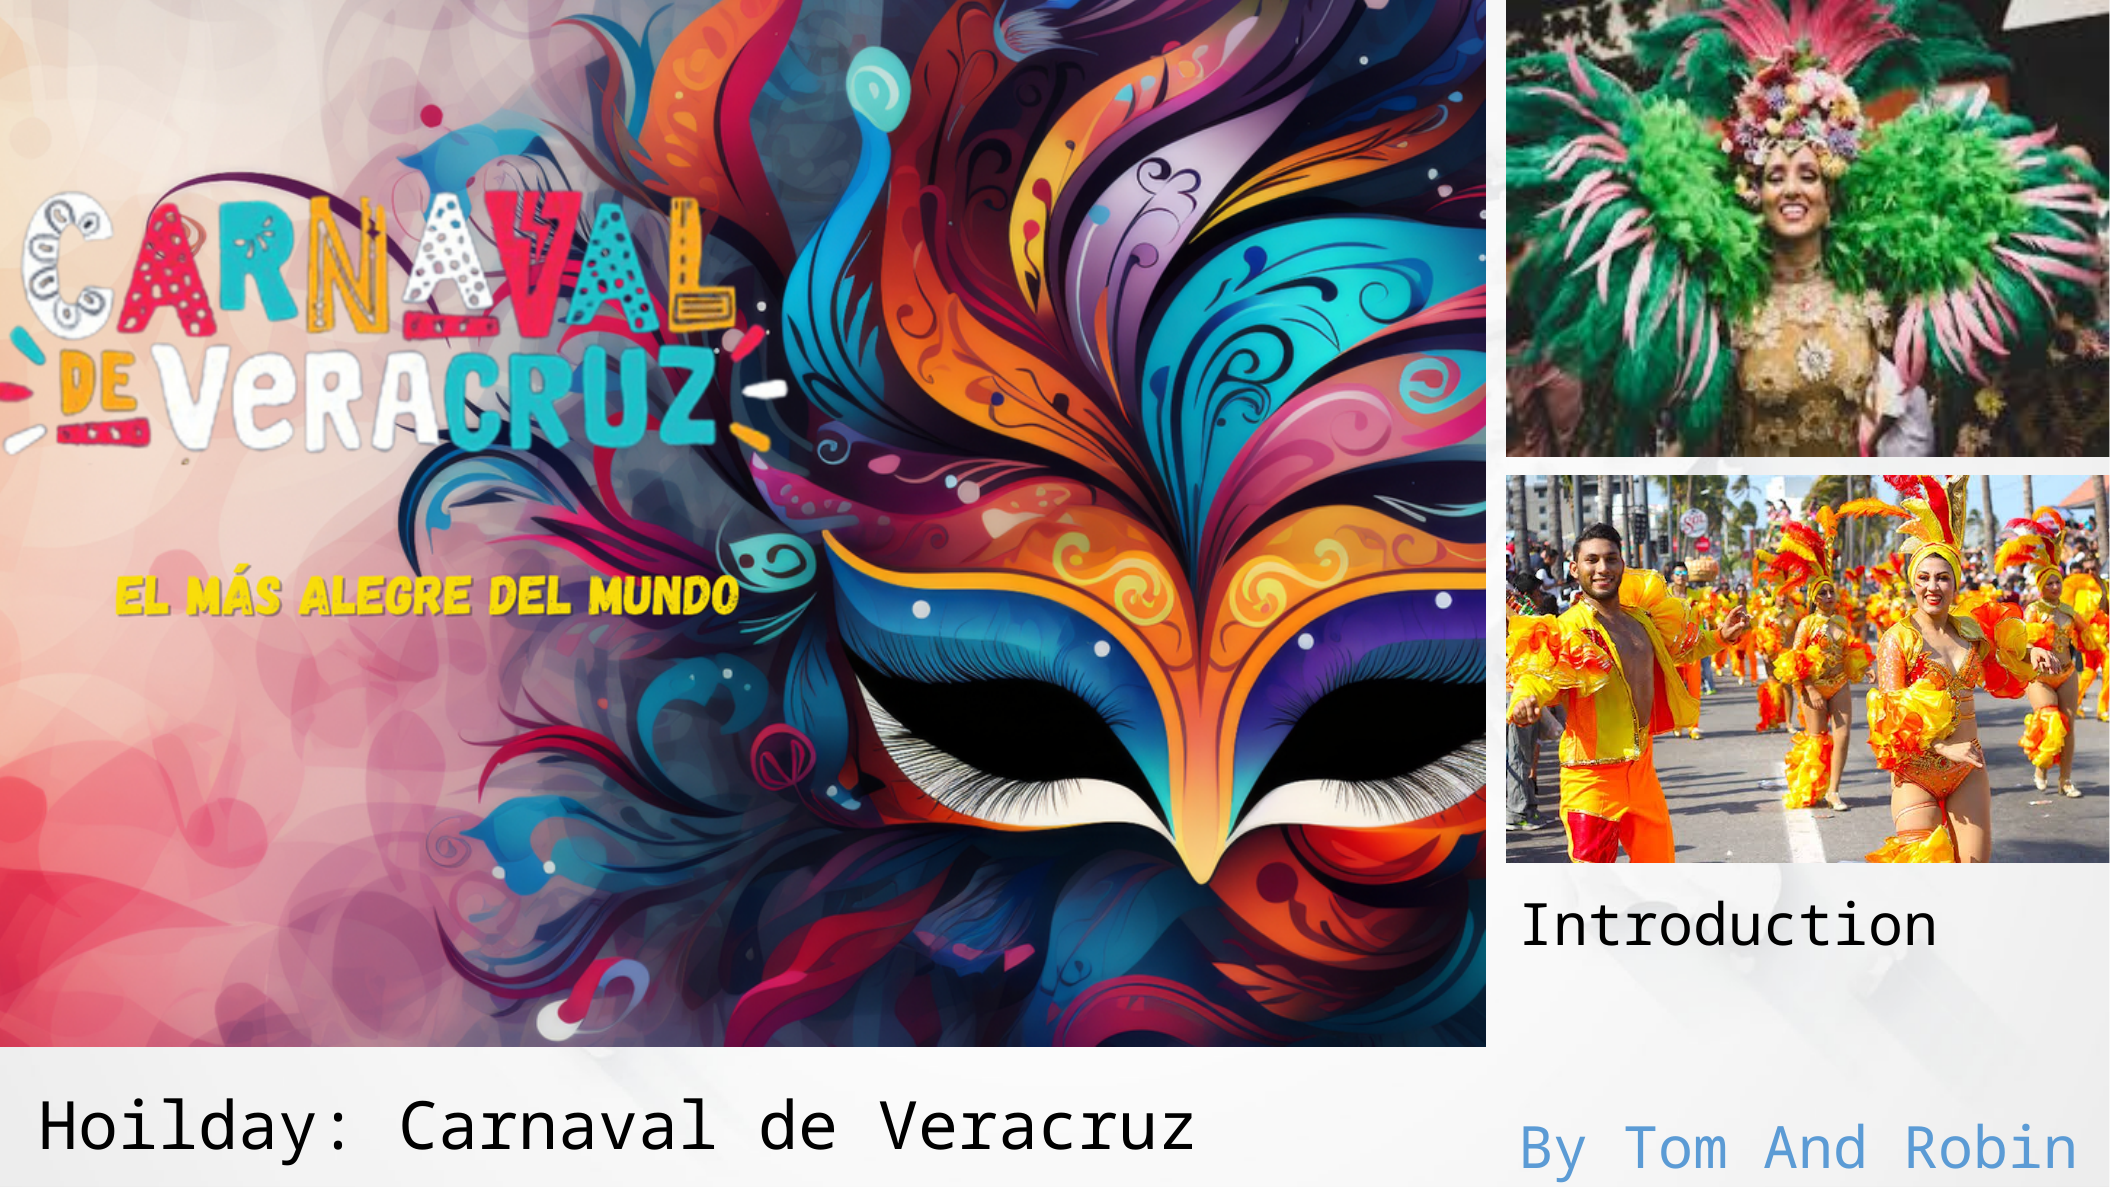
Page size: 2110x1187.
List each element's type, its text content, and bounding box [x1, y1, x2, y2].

text_box By Tom And Robin [1506, 1104, 2110, 1186]
picture [1506, 475, 2110, 863]
picture [1506, 0, 2110, 457]
picture [0, 0, 1486, 1047]
text_box Hoilday: Carnaval de Veracruz [26, 1077, 1231, 1169]
text_box Introduction [1506, 881, 2110, 963]
